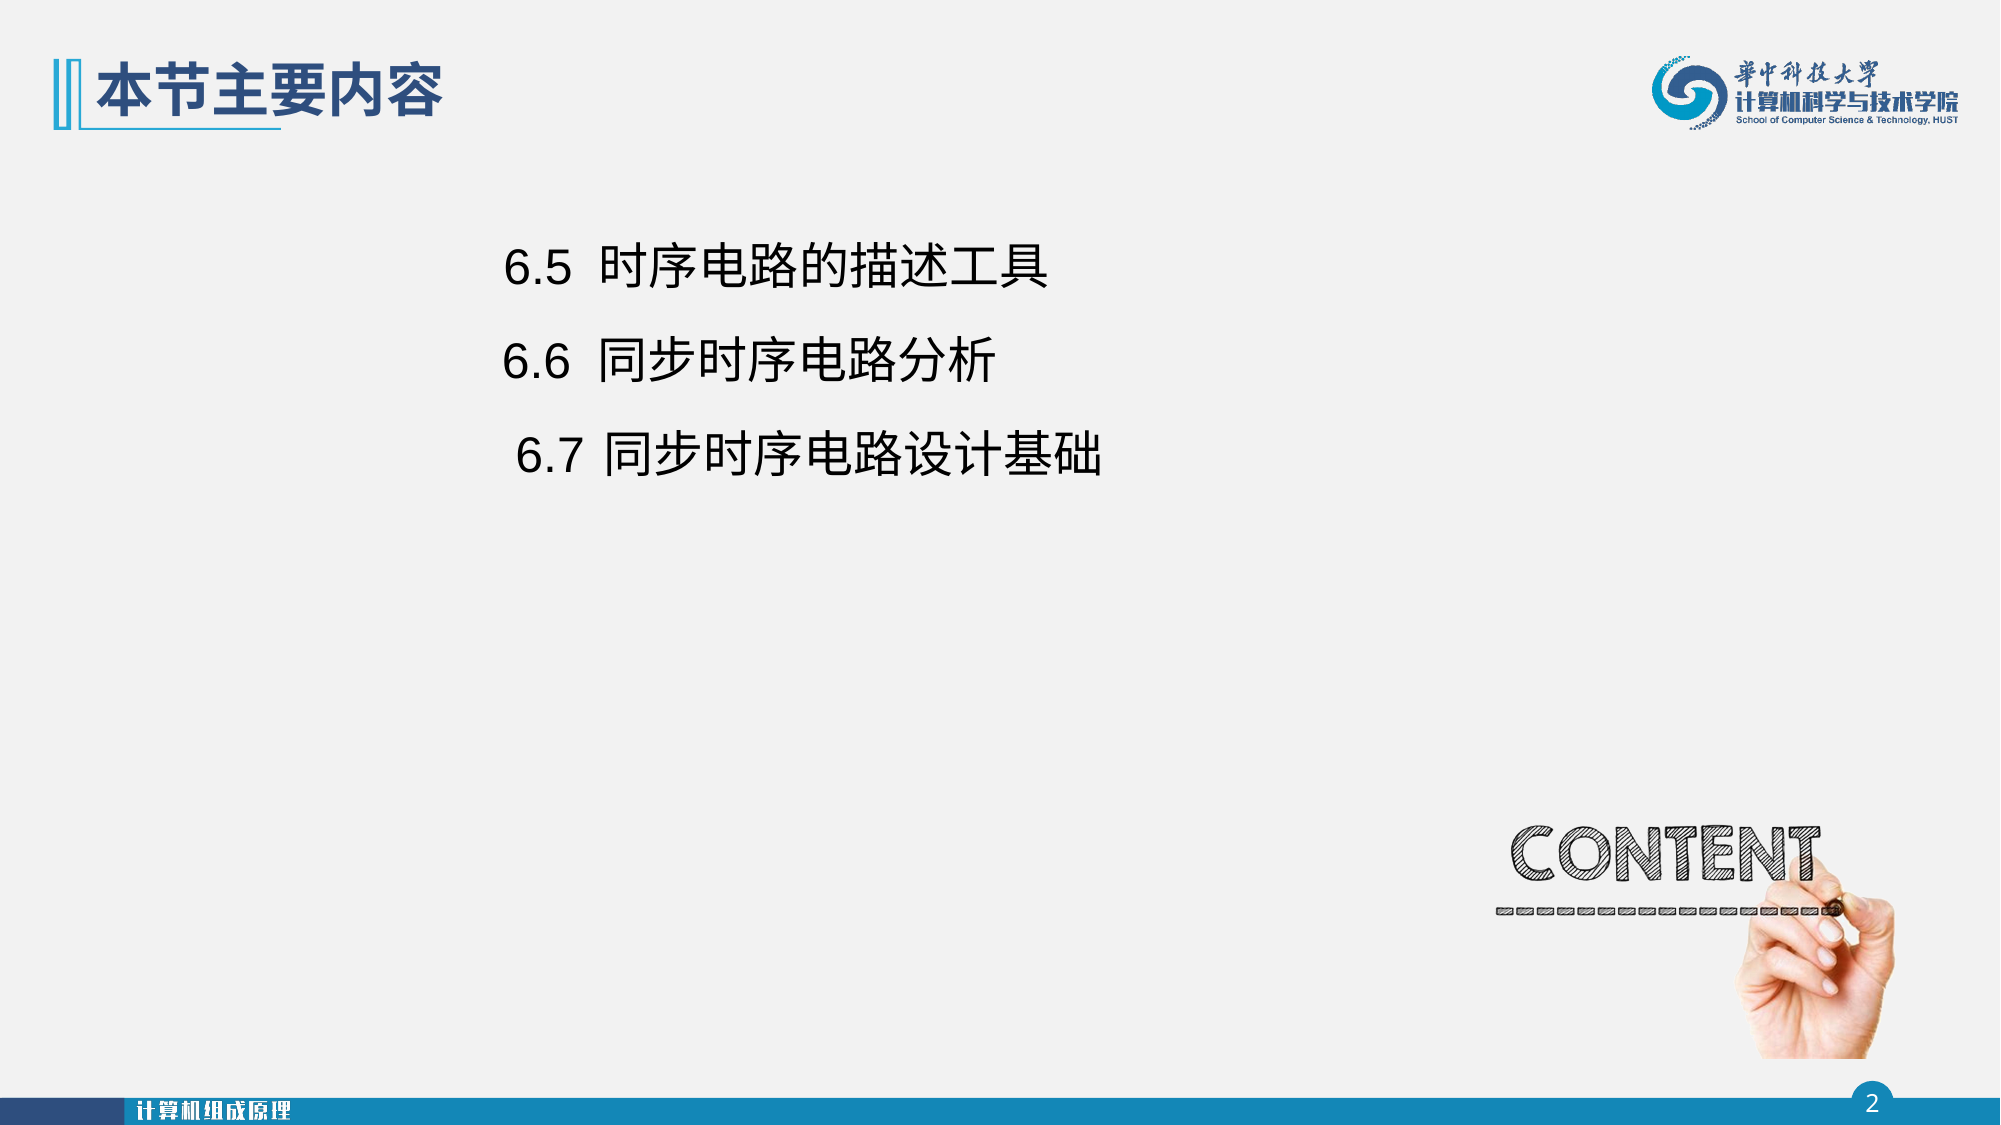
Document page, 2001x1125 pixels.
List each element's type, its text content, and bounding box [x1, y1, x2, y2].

picture [1461, 747, 1926, 1059]
text_box 6.6 同步时序电路分析 [487, 320, 1013, 396]
picture [1805, 56, 1958, 130]
title 本节主要内容 [80, 42, 1805, 144]
text_box 6.5 时序电路的描述工具 [488, 226, 1064, 302]
text_box 6.7 同步时序电路设计基础 [500, 415, 1164, 490]
